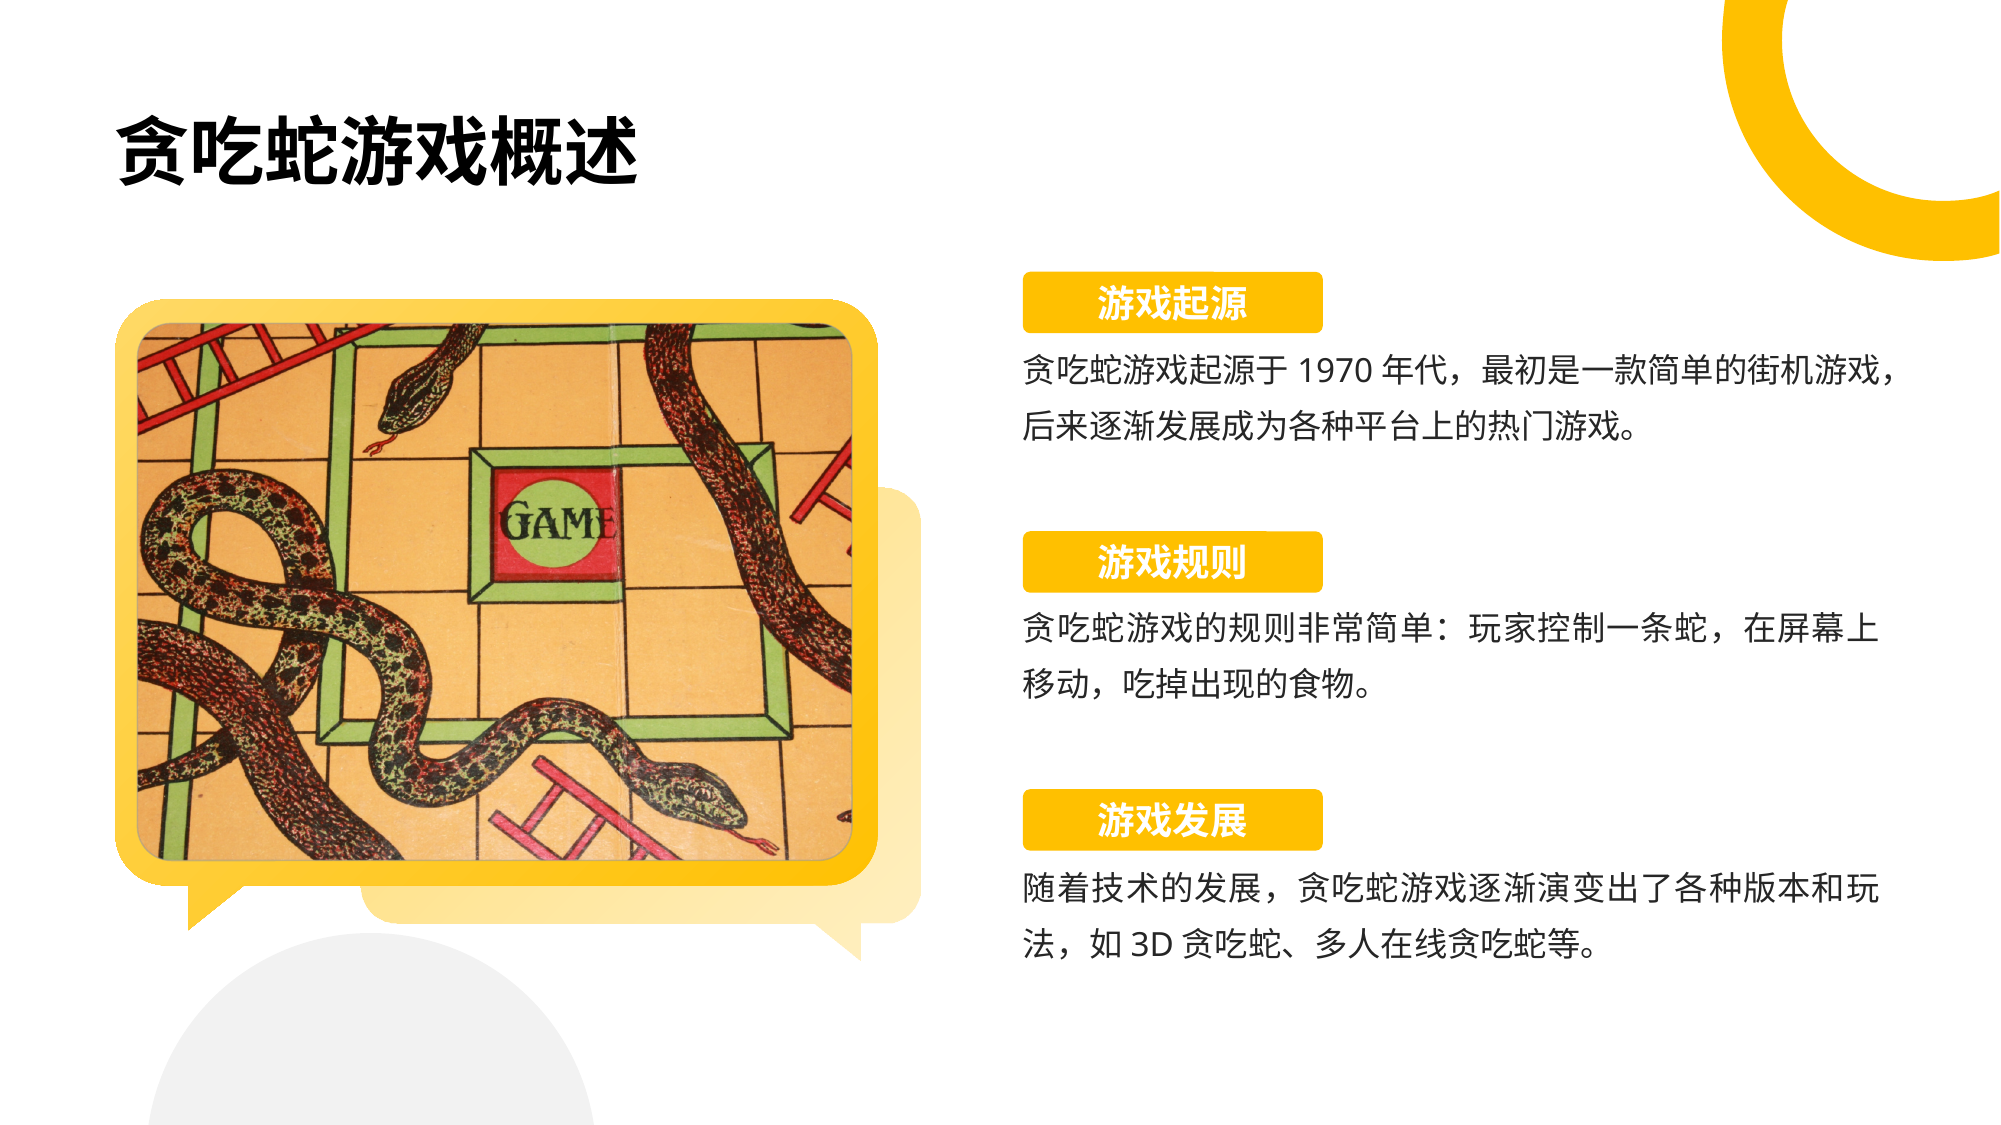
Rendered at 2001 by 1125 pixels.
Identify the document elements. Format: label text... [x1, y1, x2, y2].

title 贪吃蛇游戏概述 [114, 64, 1886, 195]
text_box 游戏发展 [1021, 788, 1324, 850]
text_box 贪吃蛇游戏的规则非常简单：玩家控制一条蛇，在屏幕上移动，吃掉出现的食物。 [1022, 591, 1882, 770]
text_box 游戏起源 [1021, 270, 1324, 333]
text_box 贪吃蛇游戏起源于1970年代，最初是一款简单的街机游戏，后来逐渐发展成为各种平台上的热门游戏。 [1022, 333, 1881, 512]
text_box [114, 298, 879, 933]
picture [137, 323, 852, 861]
text_box [359, 486, 922, 963]
text_box 随着技术的发展，贪吃蛇游戏逐渐演变出了各种版本和玩法，如3D贪吃蛇、多人在线贪吃蛇等。 [1022, 850, 1882, 1029]
text_box 游戏规则 [1021, 530, 1324, 591]
